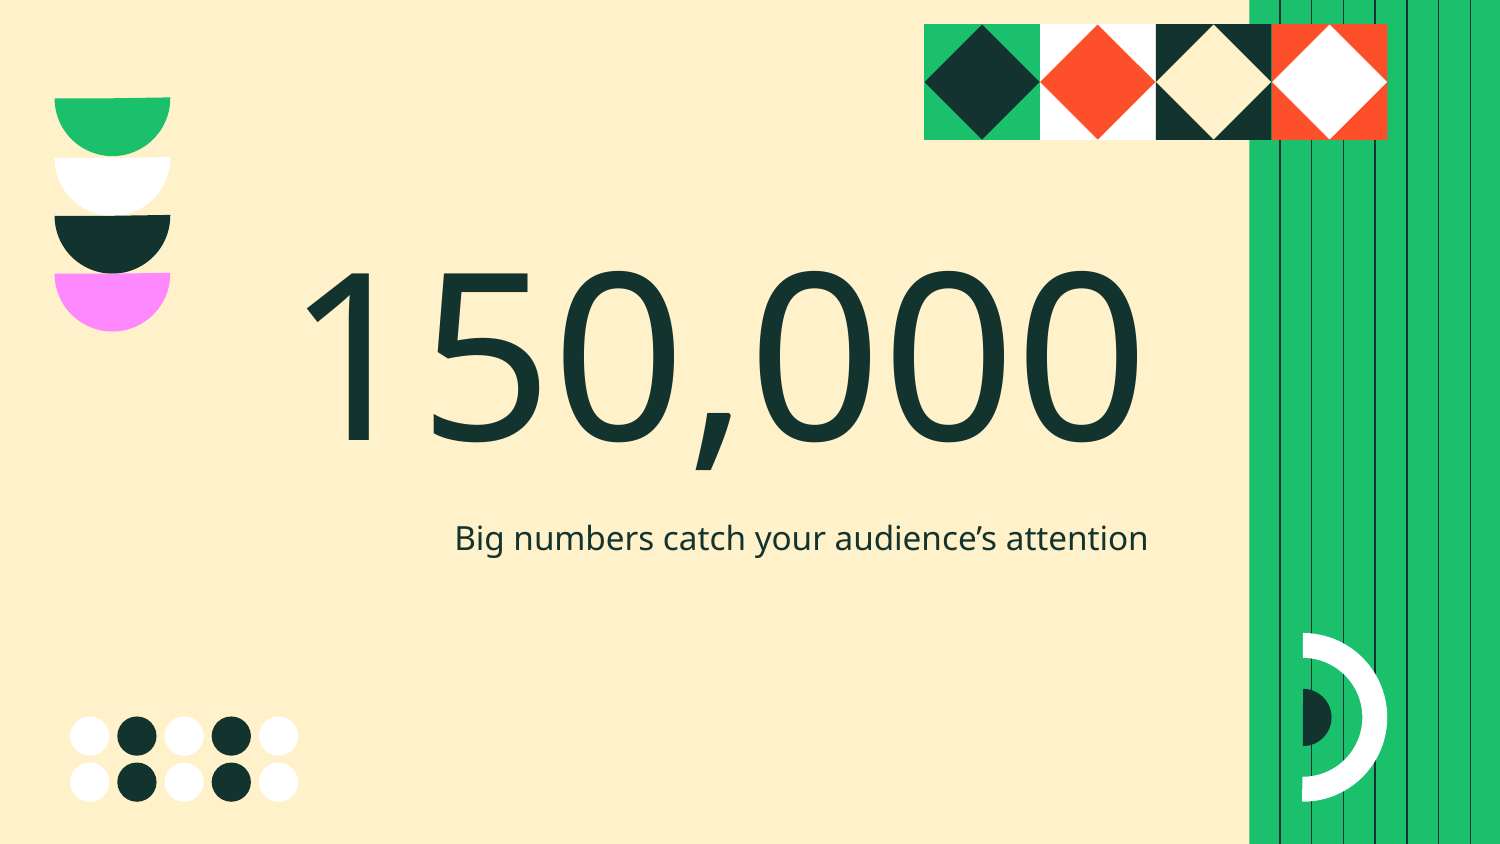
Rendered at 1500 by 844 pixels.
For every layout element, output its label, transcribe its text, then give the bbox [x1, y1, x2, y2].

title 150,000 [125, 157, 1165, 503]
subtitle Big numbers catch your audience’s attention [385, 502, 1165, 574]
